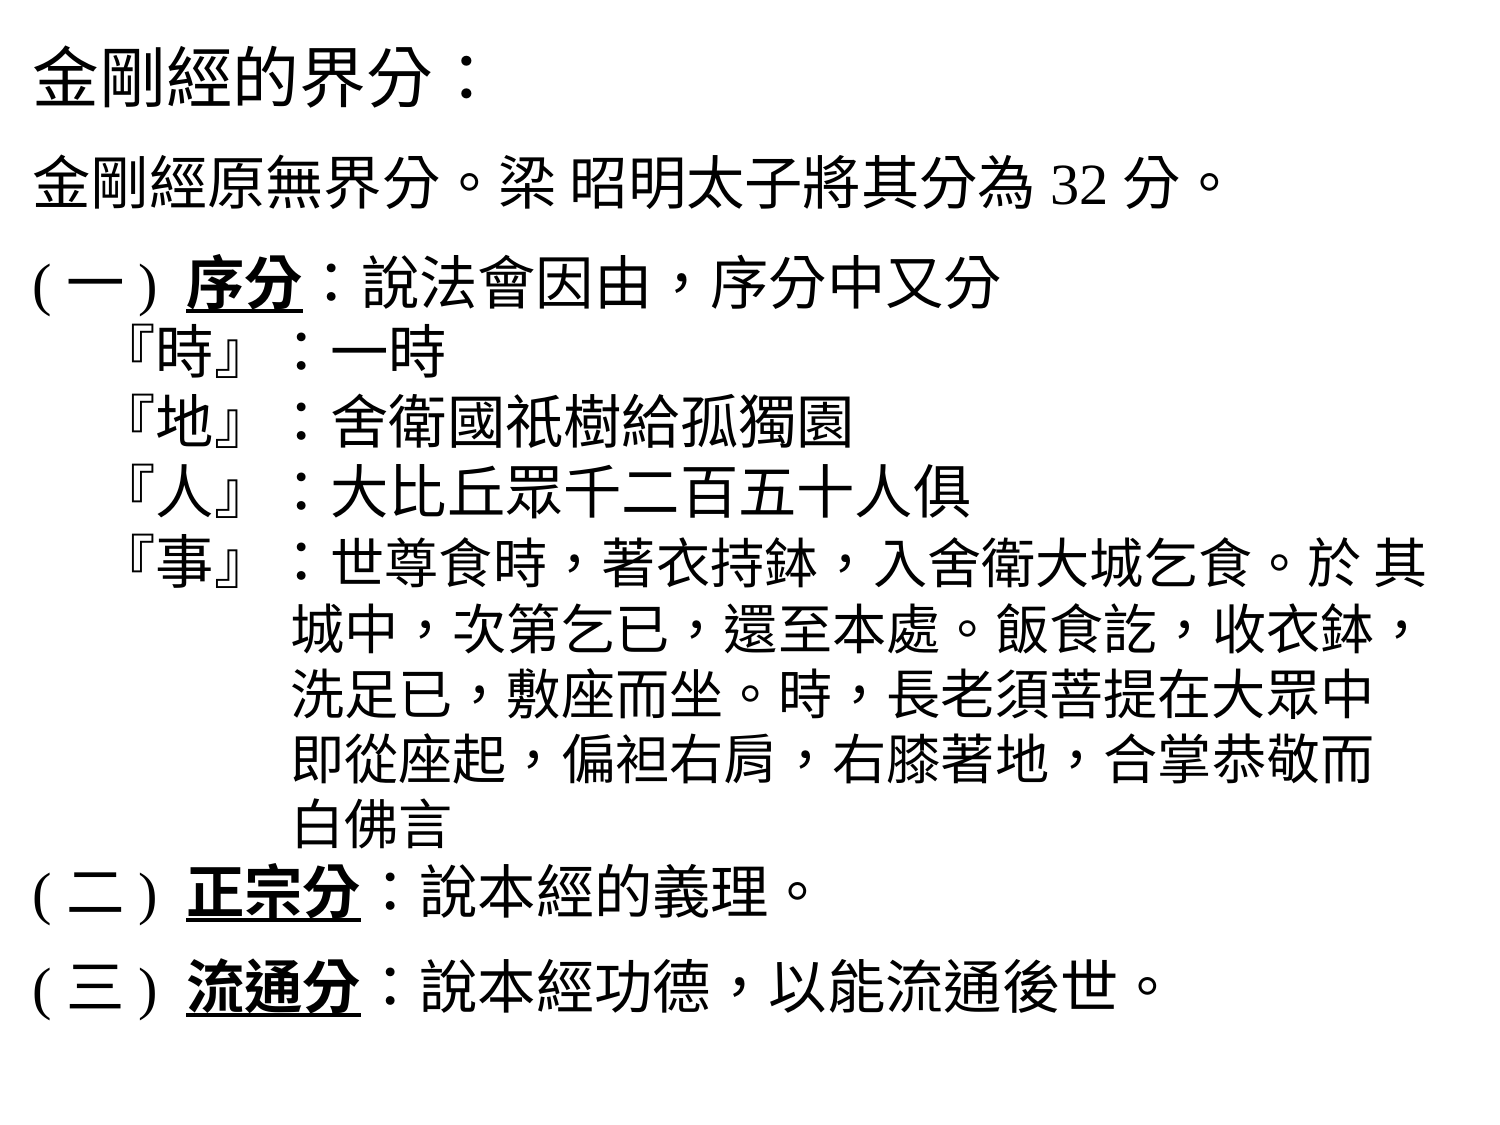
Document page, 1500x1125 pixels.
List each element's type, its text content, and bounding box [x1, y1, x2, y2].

title 金剛經的界分： 金剛經原無界分。梁 昭明太子將其分為32分。 (一) 序分：說法會因由，序分中又分 『時』：一時 『地』：舍衛國祇樹給孤獨園 『人』：大比丘眾千二百五十人俱 『事』：世尊食時，著衣持鉢，入舍衛大城乞食。於 其 城中，次第乞已，還至本處。飯食訖，收衣鉢， 洗足已，敷座而坐。時，長老須菩提在大眾中 即從座起，偏袒右肩，右膝著地，合掌恭敬而 白佛言 (二) 正宗分：說本經的義理。 (三) 流通分：說本經功德，以能流通後世。 [17, 21, 1500, 1035]
